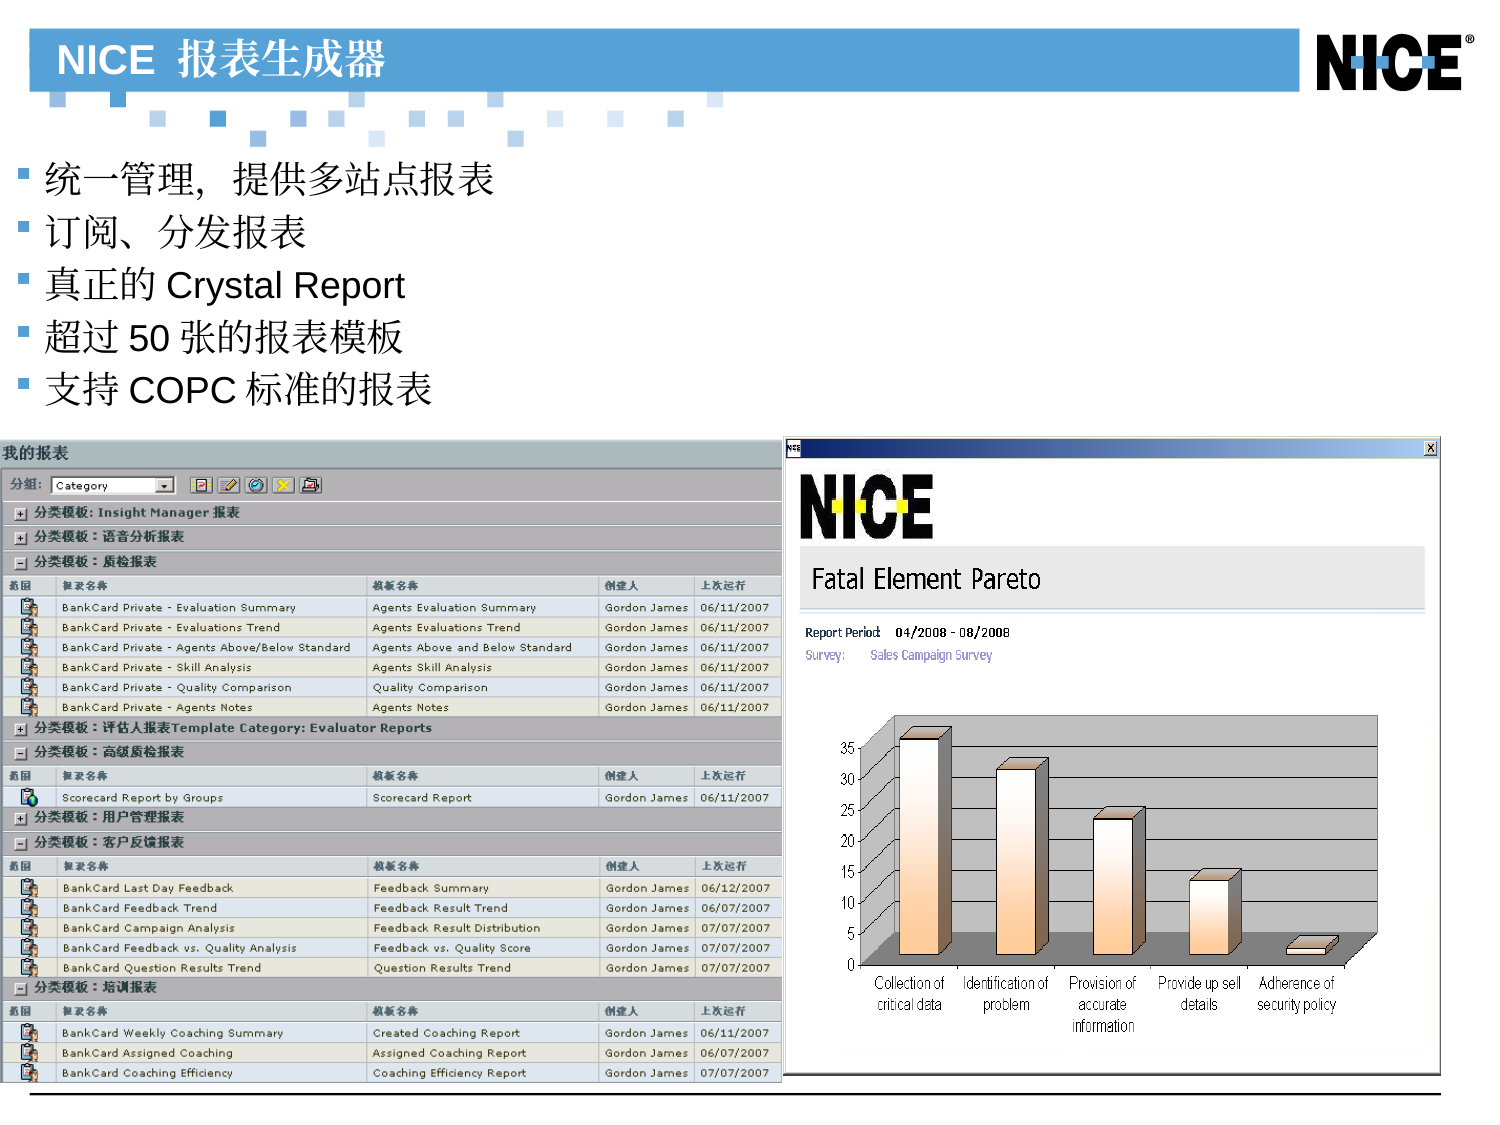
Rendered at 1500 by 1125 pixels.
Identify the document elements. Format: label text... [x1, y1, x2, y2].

picture [0, 0, 1500, 1125]
list 统一管理，提供多站点报表 订阅、分发报表 真正的Crystal Report 超过50张的报表模板 支持COPC标准的报表 [0, 148, 1208, 437]
title NICE 报表生成器 [41, 28, 1400, 91]
